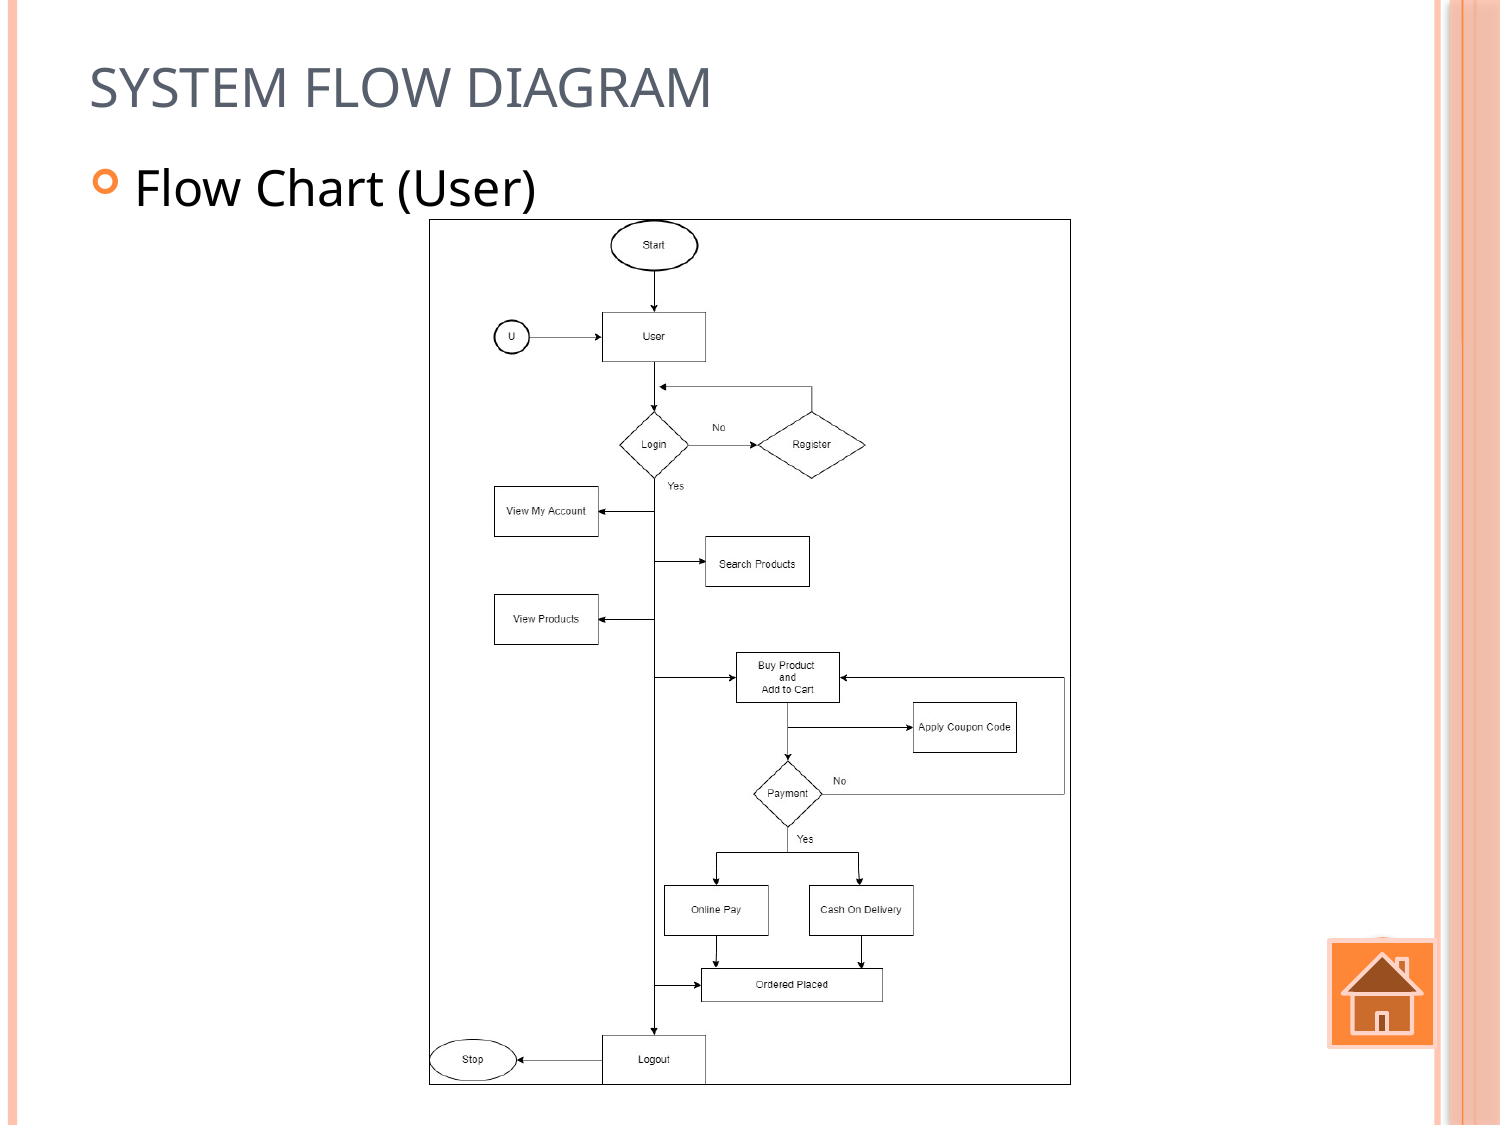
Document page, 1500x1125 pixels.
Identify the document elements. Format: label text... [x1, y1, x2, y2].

picture [429, 219, 1071, 1086]
text_box [1327, 938, 1437, 1049]
title System Flow Diagram [75, 45, 1300, 126]
list Flow Chart (User) [75, 149, 1300, 1062]
